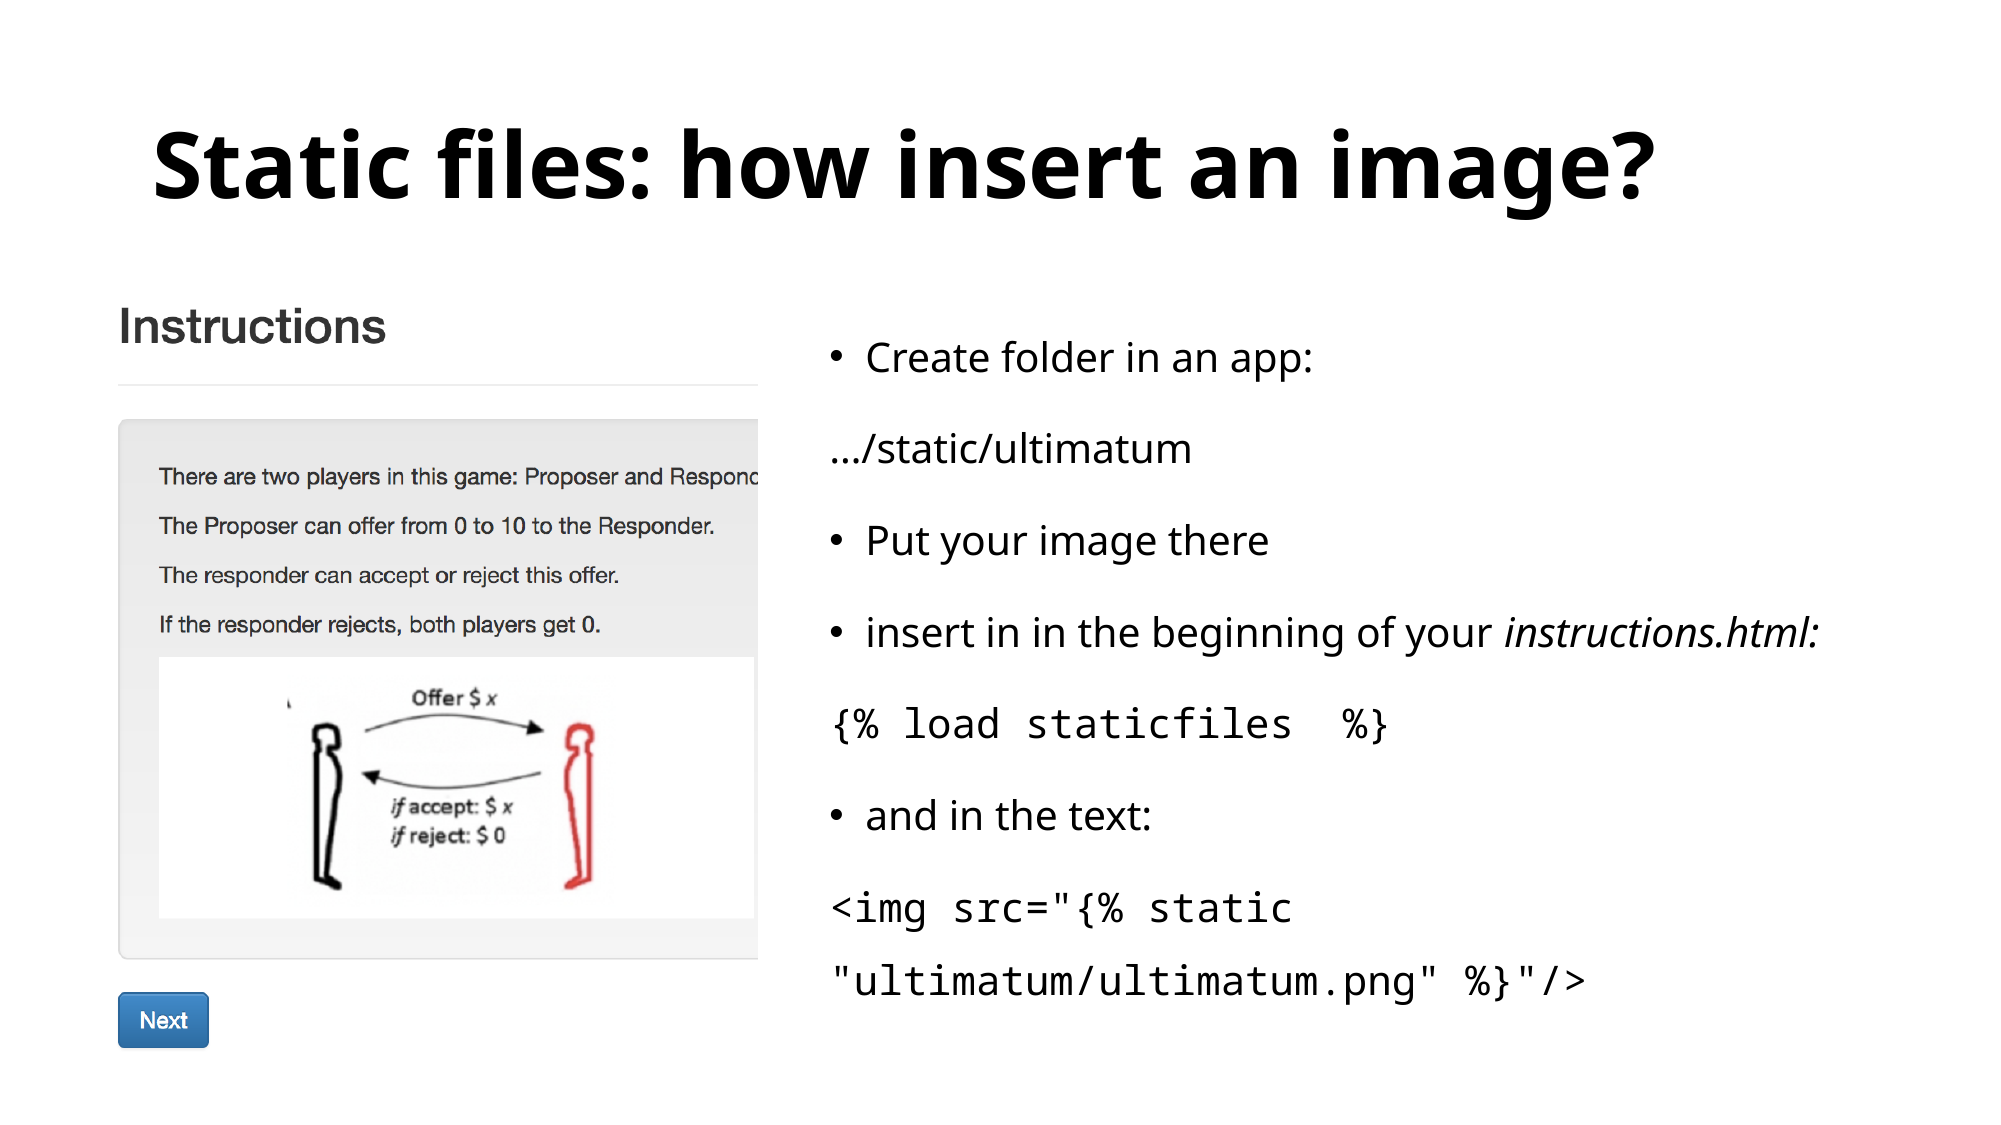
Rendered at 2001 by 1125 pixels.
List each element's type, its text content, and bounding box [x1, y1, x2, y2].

title Static files: how insert an image? [137, 59, 1863, 278]
picture [85, 277, 758, 1061]
list Create folder in an app: …/static/ultimatum Put your image there insert in in the beginning of your instructions.html: {% load staticfiles %} and in the text: <img src="{% static "ultimatum/ultimatum.png" %}"/> [814, 299, 1863, 1014]
